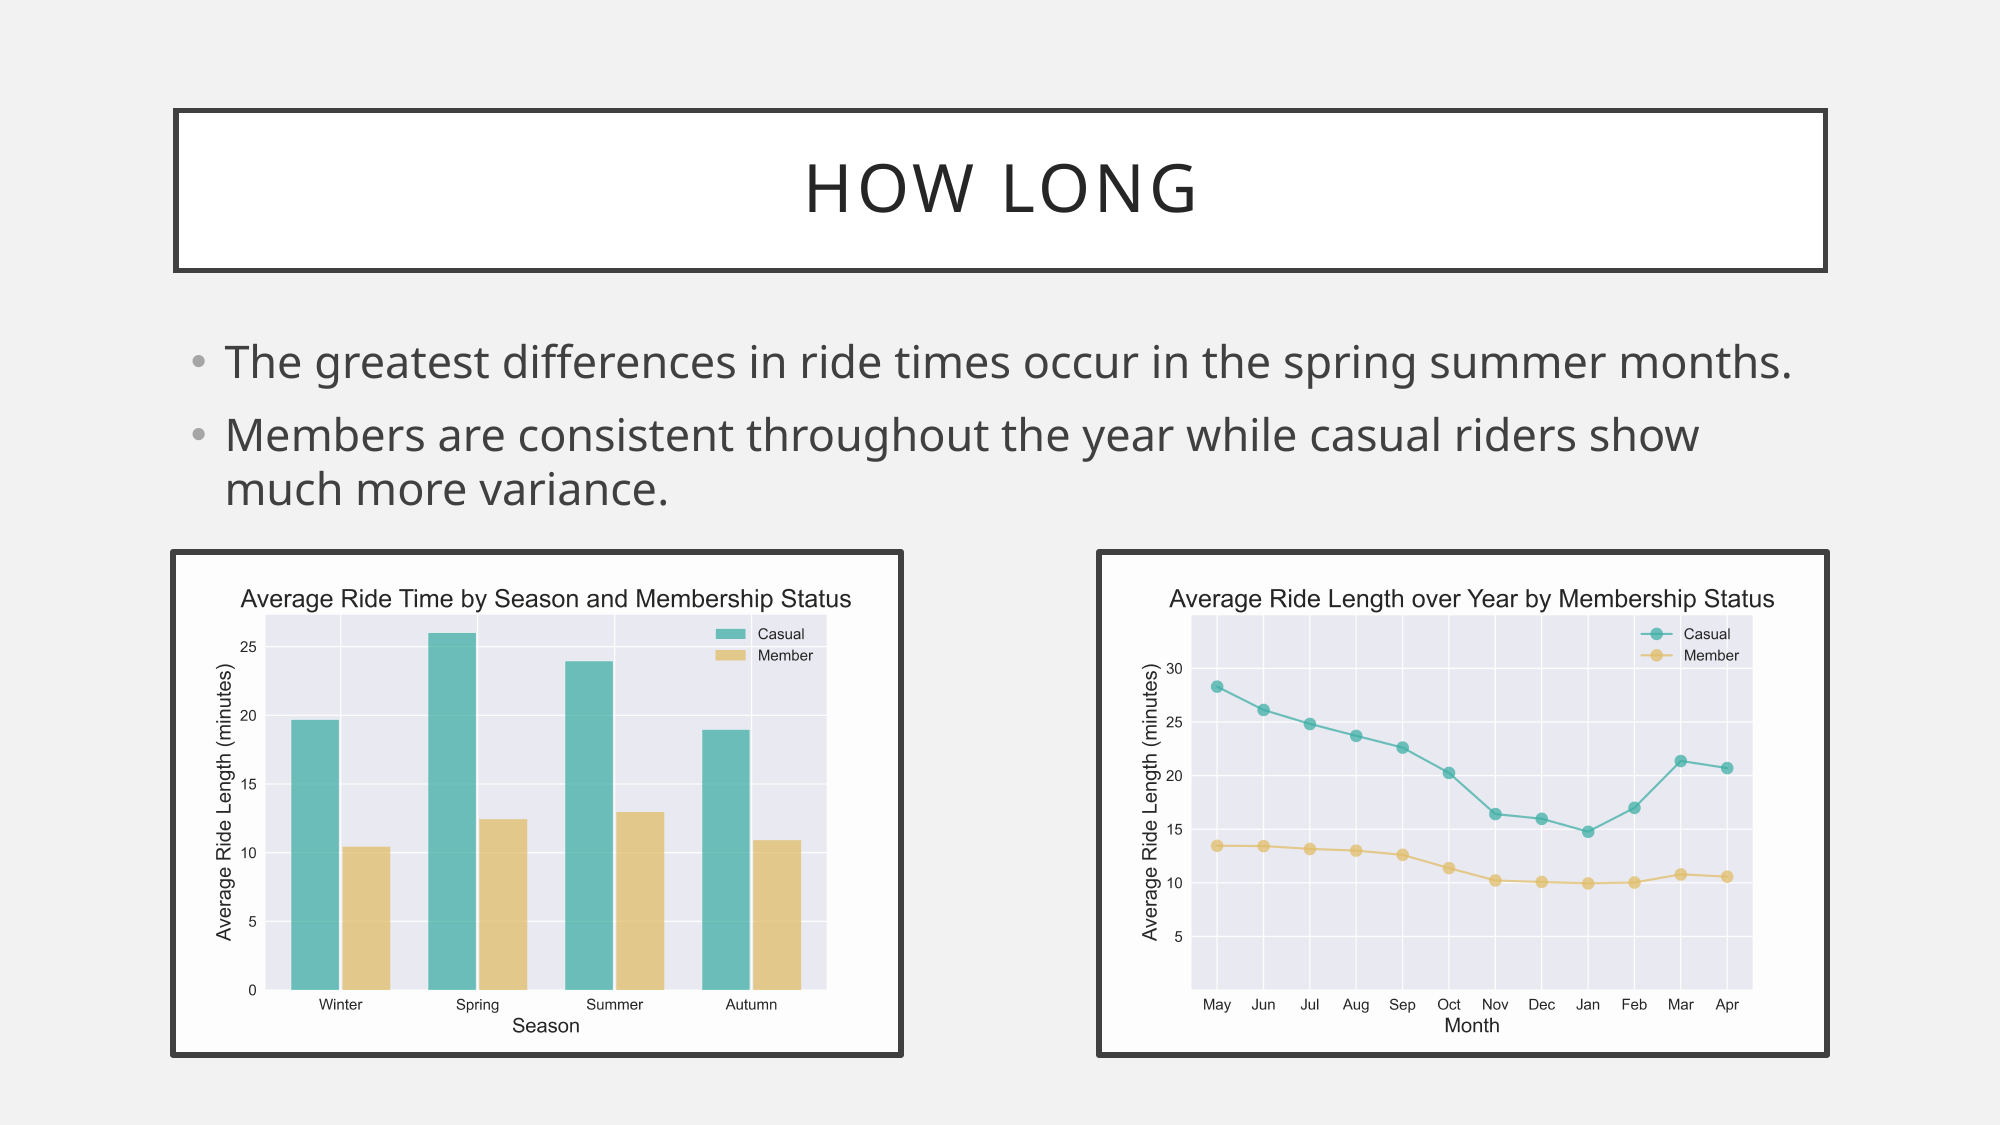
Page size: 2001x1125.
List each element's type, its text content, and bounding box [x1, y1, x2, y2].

list The greatest differences in ride times occur in the spring summer months. Members are consistent throughout the year while casual riders show much more variance. [175, 326, 1825, 528]
picture [175, 555, 899, 1052]
picture [1101, 555, 1825, 1052]
title How long [173, 108, 1828, 273]
